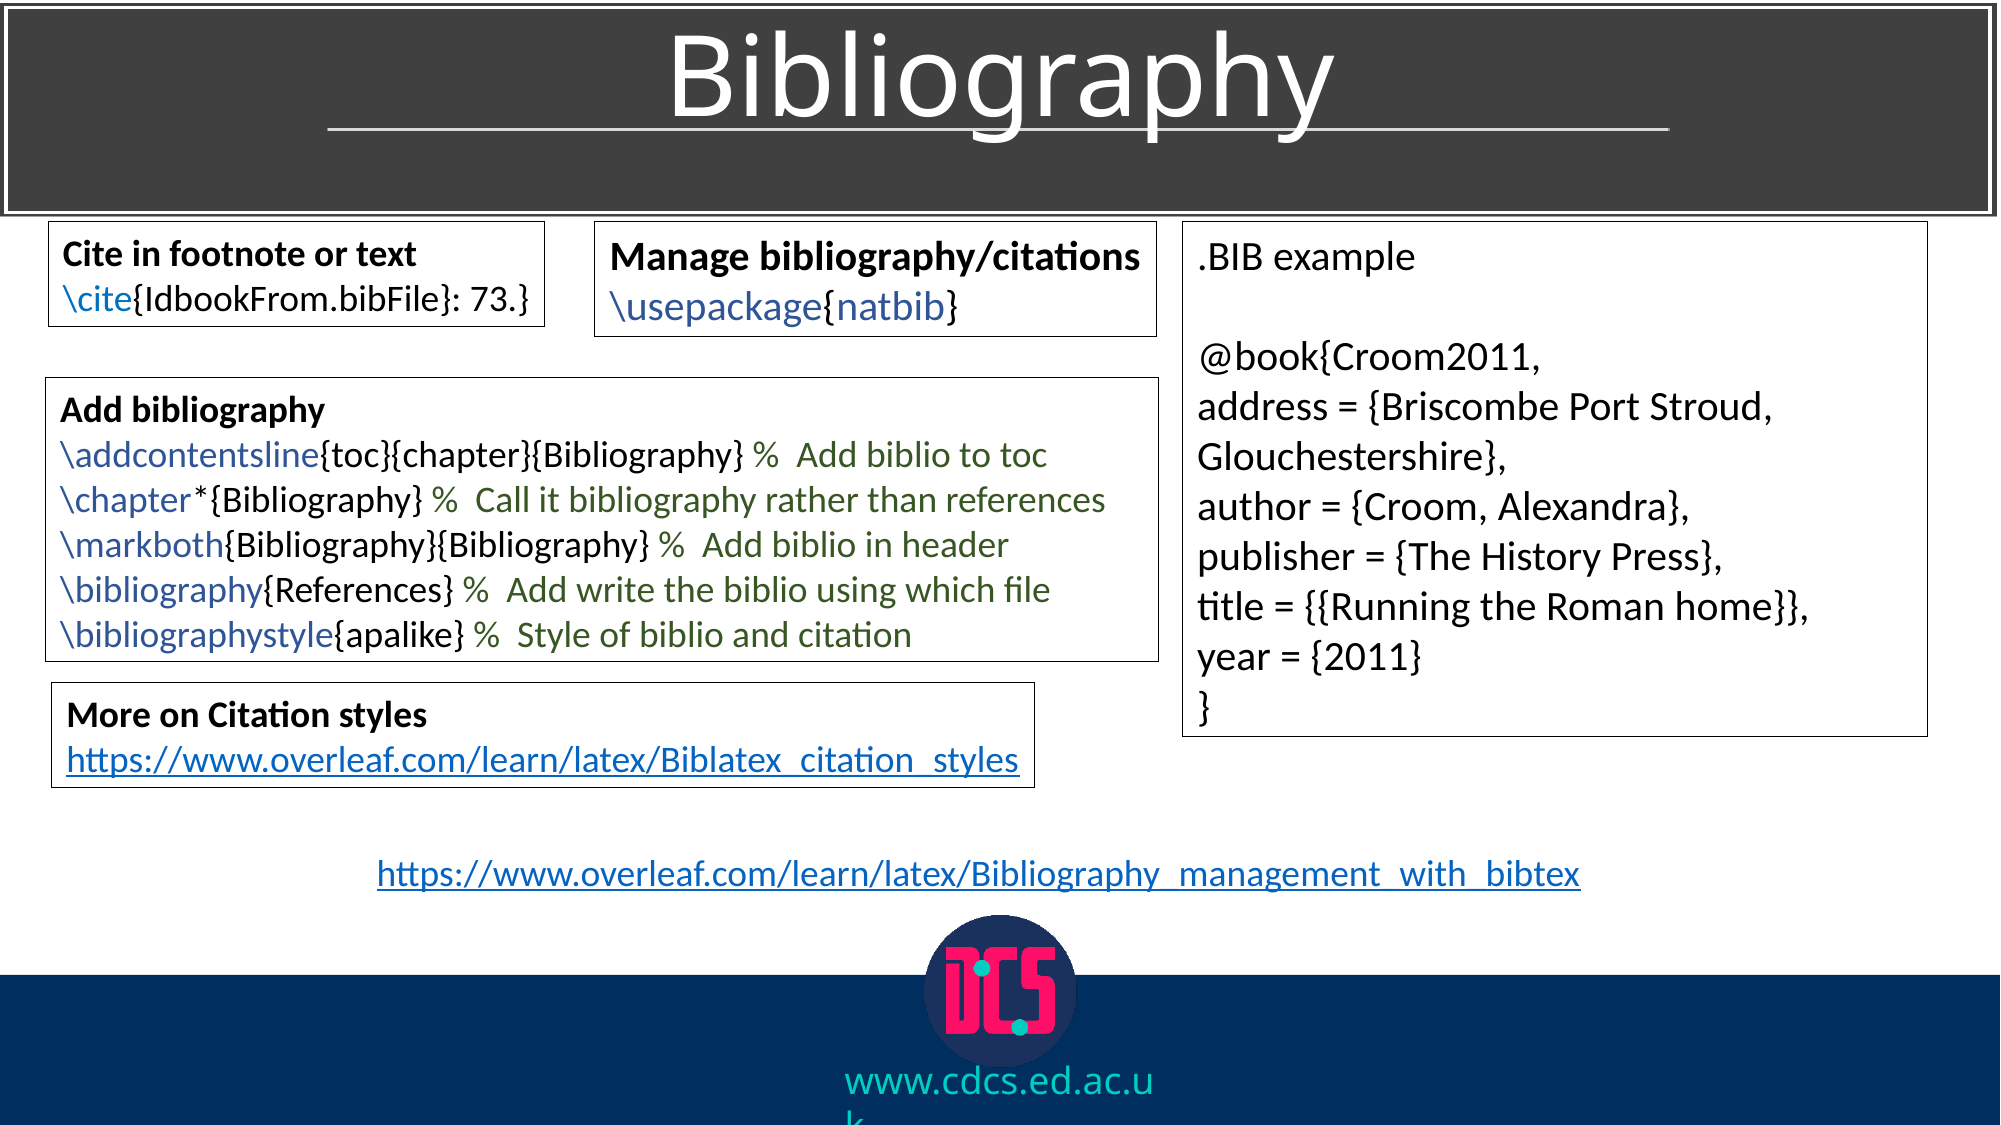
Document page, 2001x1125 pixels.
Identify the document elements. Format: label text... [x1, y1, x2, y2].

text_box Manage bibliography/citations \usepackage{natbib} [594, 221, 1157, 337]
picture [910, 901, 1090, 1081]
text_box Cite in footnote or text \cite{IdbookFrom.bibFile}: 73.} [48, 221, 545, 327]
text_box Add bibliography \addcontentsline{toc}{chapter}{Bibliography} % Add biblio to toc \chapter*{Bibliography} % Call it bibliography rather than references \markboth{Bibliography}{Bibliography} % Add biblio in header \bibliography{References} % Add write the biblio using which file \bibliographystyle{apalike} % Style of biblio and citation [45, 377, 1159, 662]
text_box [1090, 974, 2000, 1125]
text_box www.cdcs.ed.ac.uk [829, 1049, 1171, 1125]
text_box .BIB example @book{Croom2011, address = {Briscombe Port Stroud, Glouchestershire}, author = {Croom, Alexandra}, publisher = {The History Press}, title = {{Running the Roman home}}, year = {2011} } [1182, 221, 1928, 737]
text_box More on Citation styles https://www.overleaf.com/learn/latex/Biblatex_citation_styles [51, 682, 1035, 788]
text_box [0, 974, 910, 1125]
text_box https://www.overleaf.com/learn/latex/Bibliography_management_with_bibtex [361, 841, 1667, 902]
picture [0, 0, 2000, 217]
